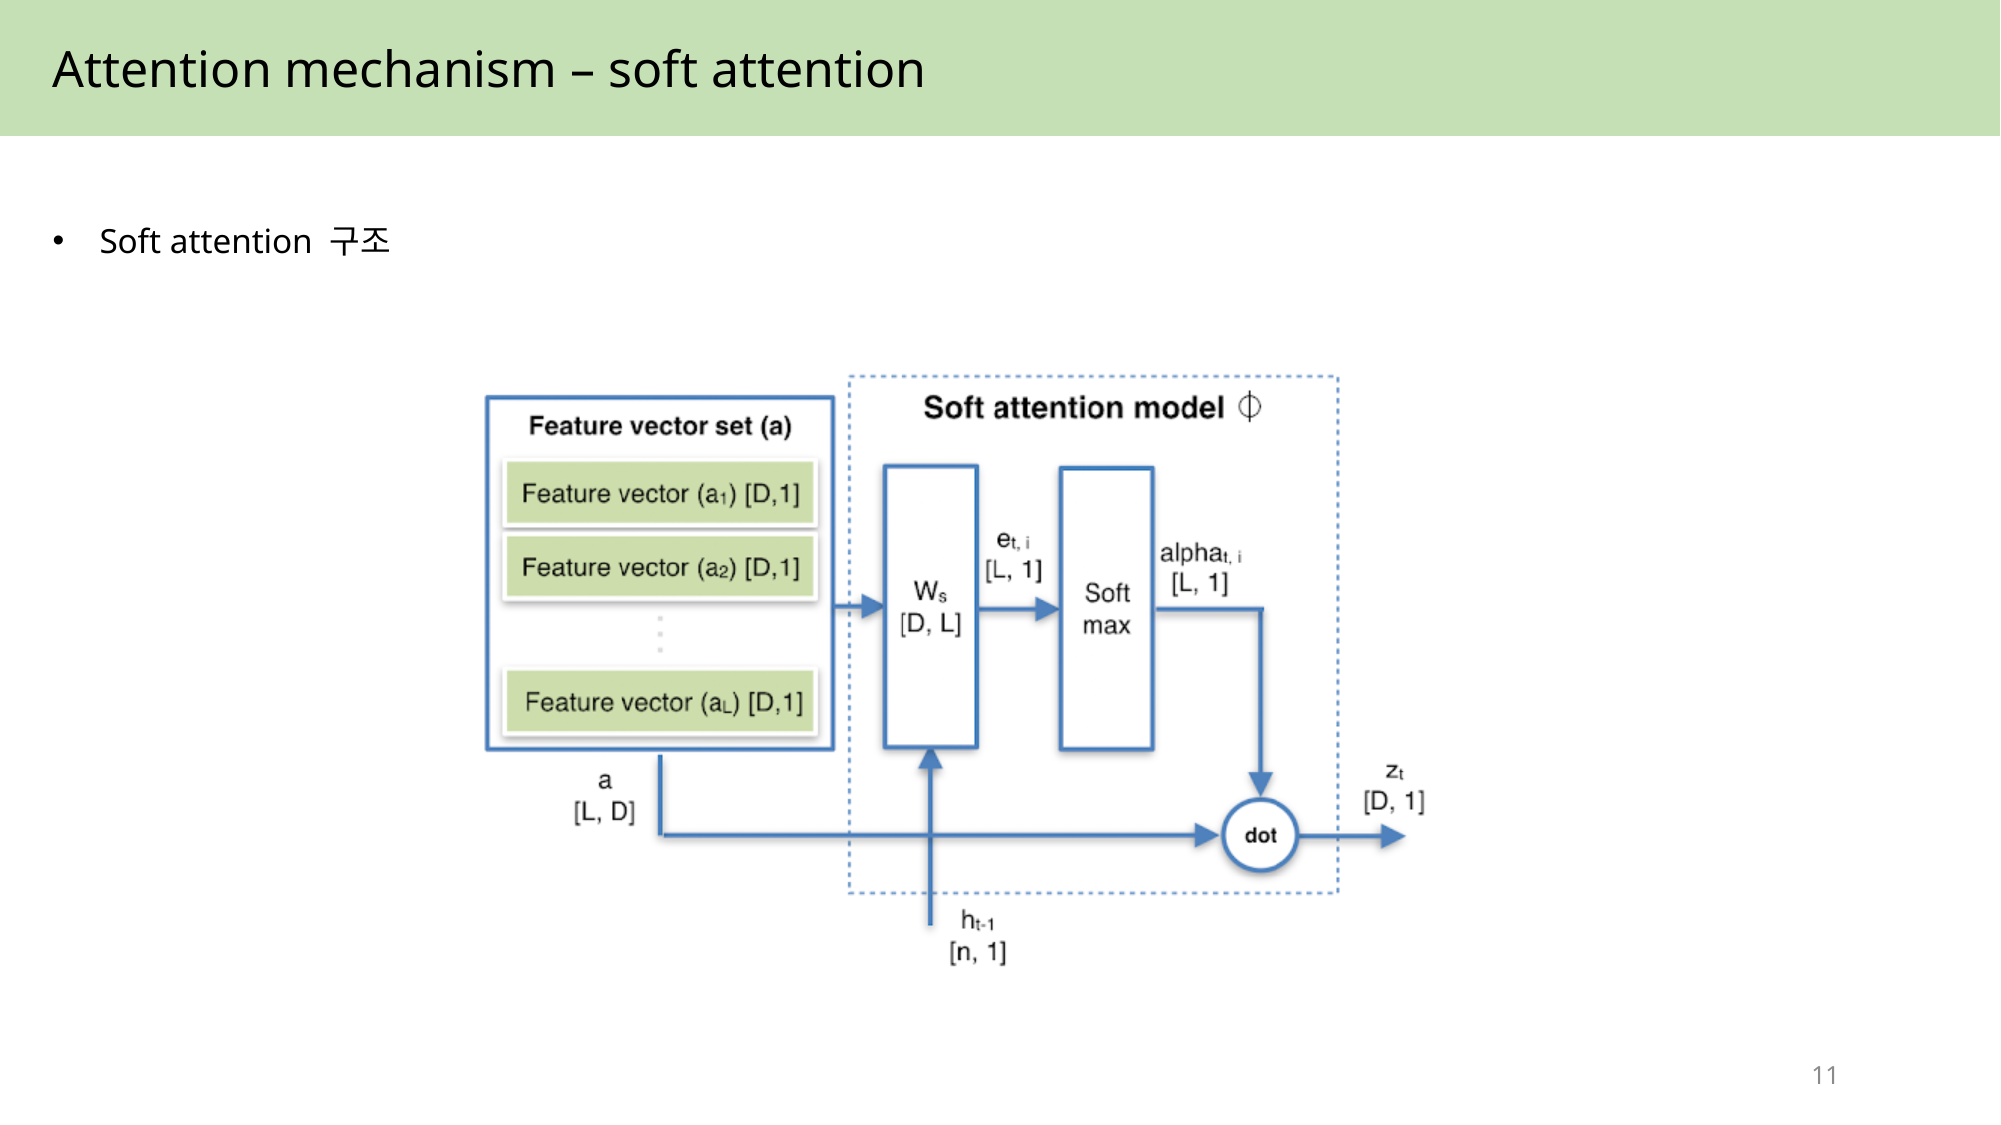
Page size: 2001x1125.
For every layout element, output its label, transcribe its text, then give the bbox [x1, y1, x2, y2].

text_box Attention mechanism – soft attention [37, 29, 1971, 105]
picture [434, 354, 1464, 981]
text_box Soft attention 구조 [37, 192, 1971, 328]
text_box [0, 0, 2000, 136]
slide_number 11 [1404, 1046, 1855, 1107]
